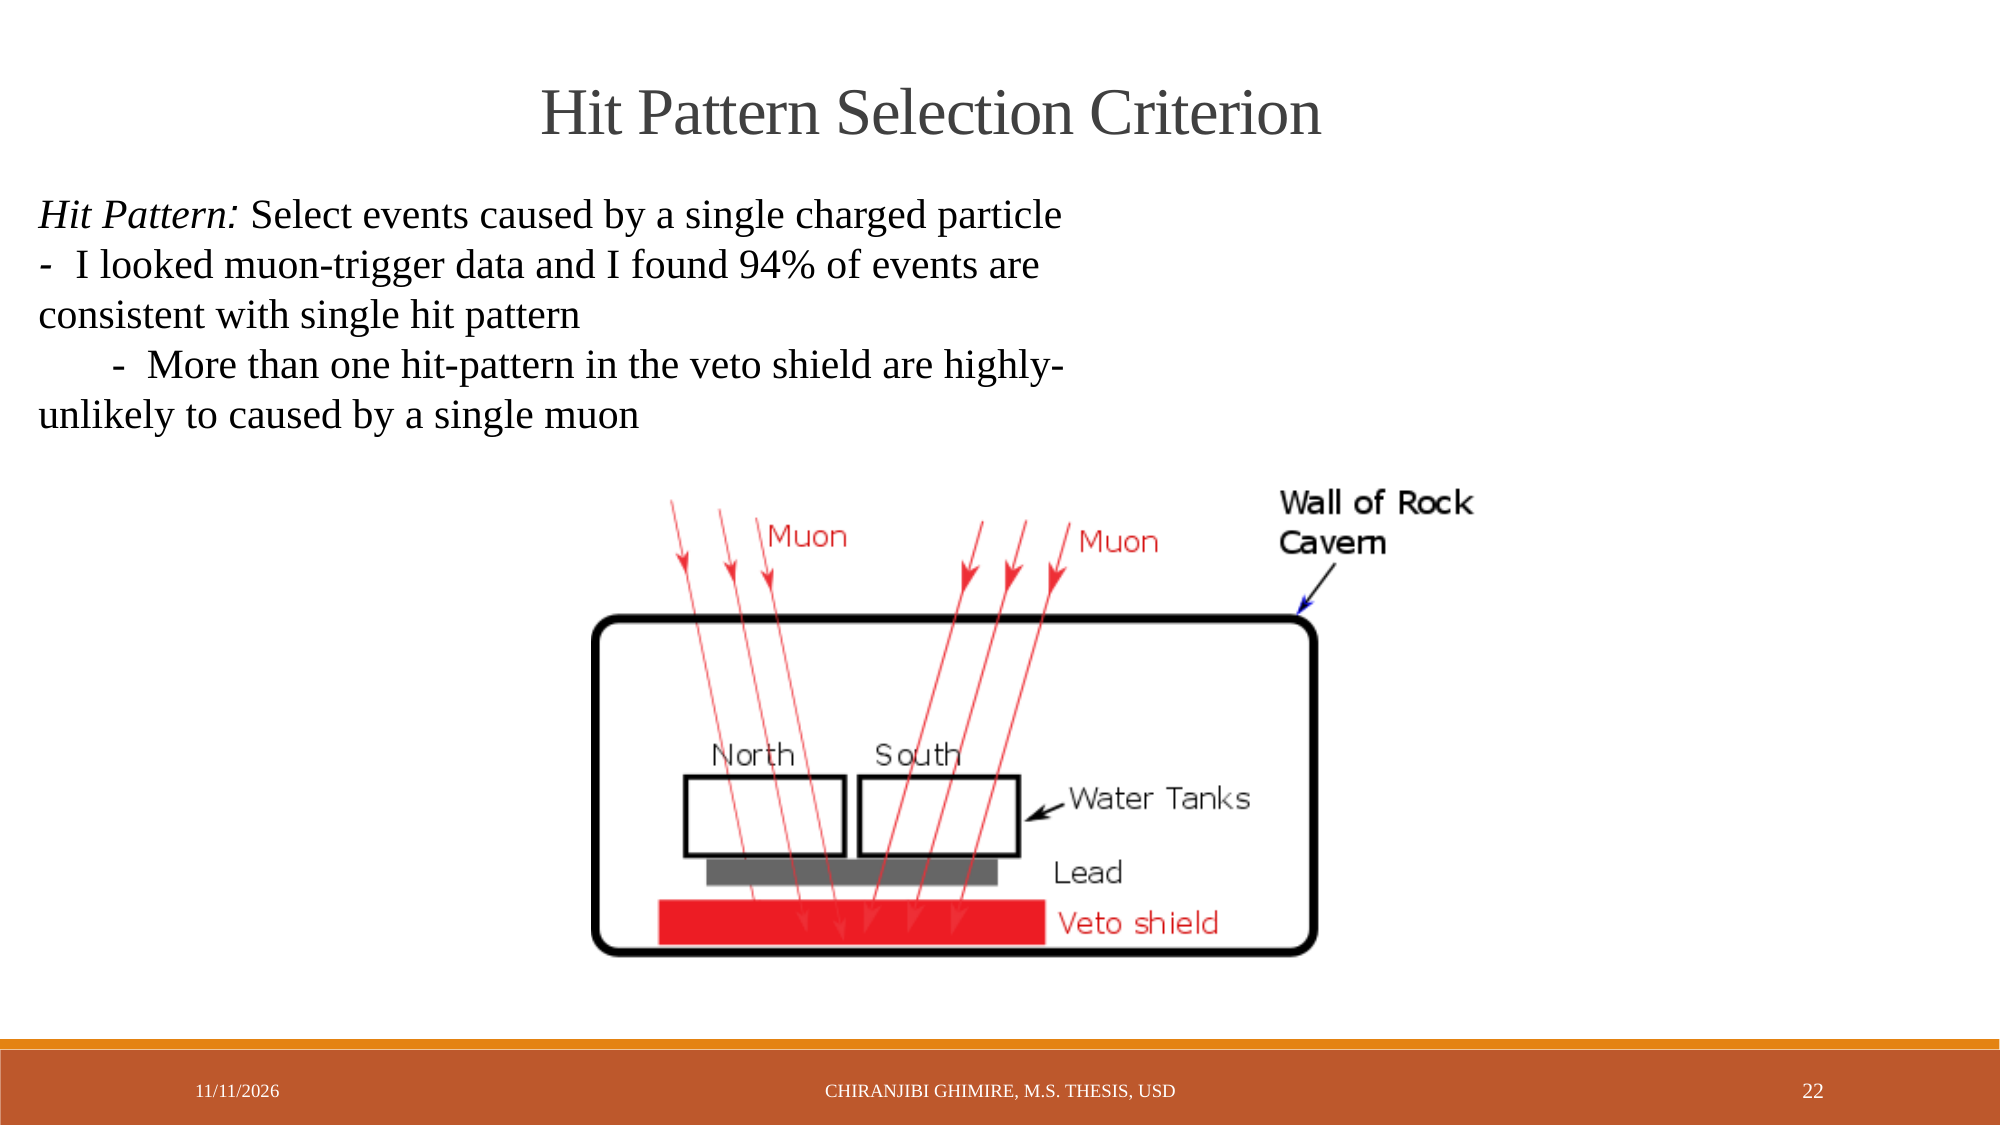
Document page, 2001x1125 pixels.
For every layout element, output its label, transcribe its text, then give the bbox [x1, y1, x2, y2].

slide_number 22 [1624, 1059, 1840, 1120]
text_box Hit Pattern: Select events caused by a single charged particle - I looked muon-trigger data and I found 94% of events are consistent with single hit pattern - More than one hit-pattern in the veto shield are highly-unlikely to caused by a single muon [23, 179, 1148, 495]
title Hit Pattern Selection Criterion [194, 54, 1845, 156]
footer Chiranjibi Ghimire, M.S. Thesis, USD [604, 1059, 1396, 1120]
picture [590, 461, 1545, 1022]
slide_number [179, 1059, 586, 1120]
